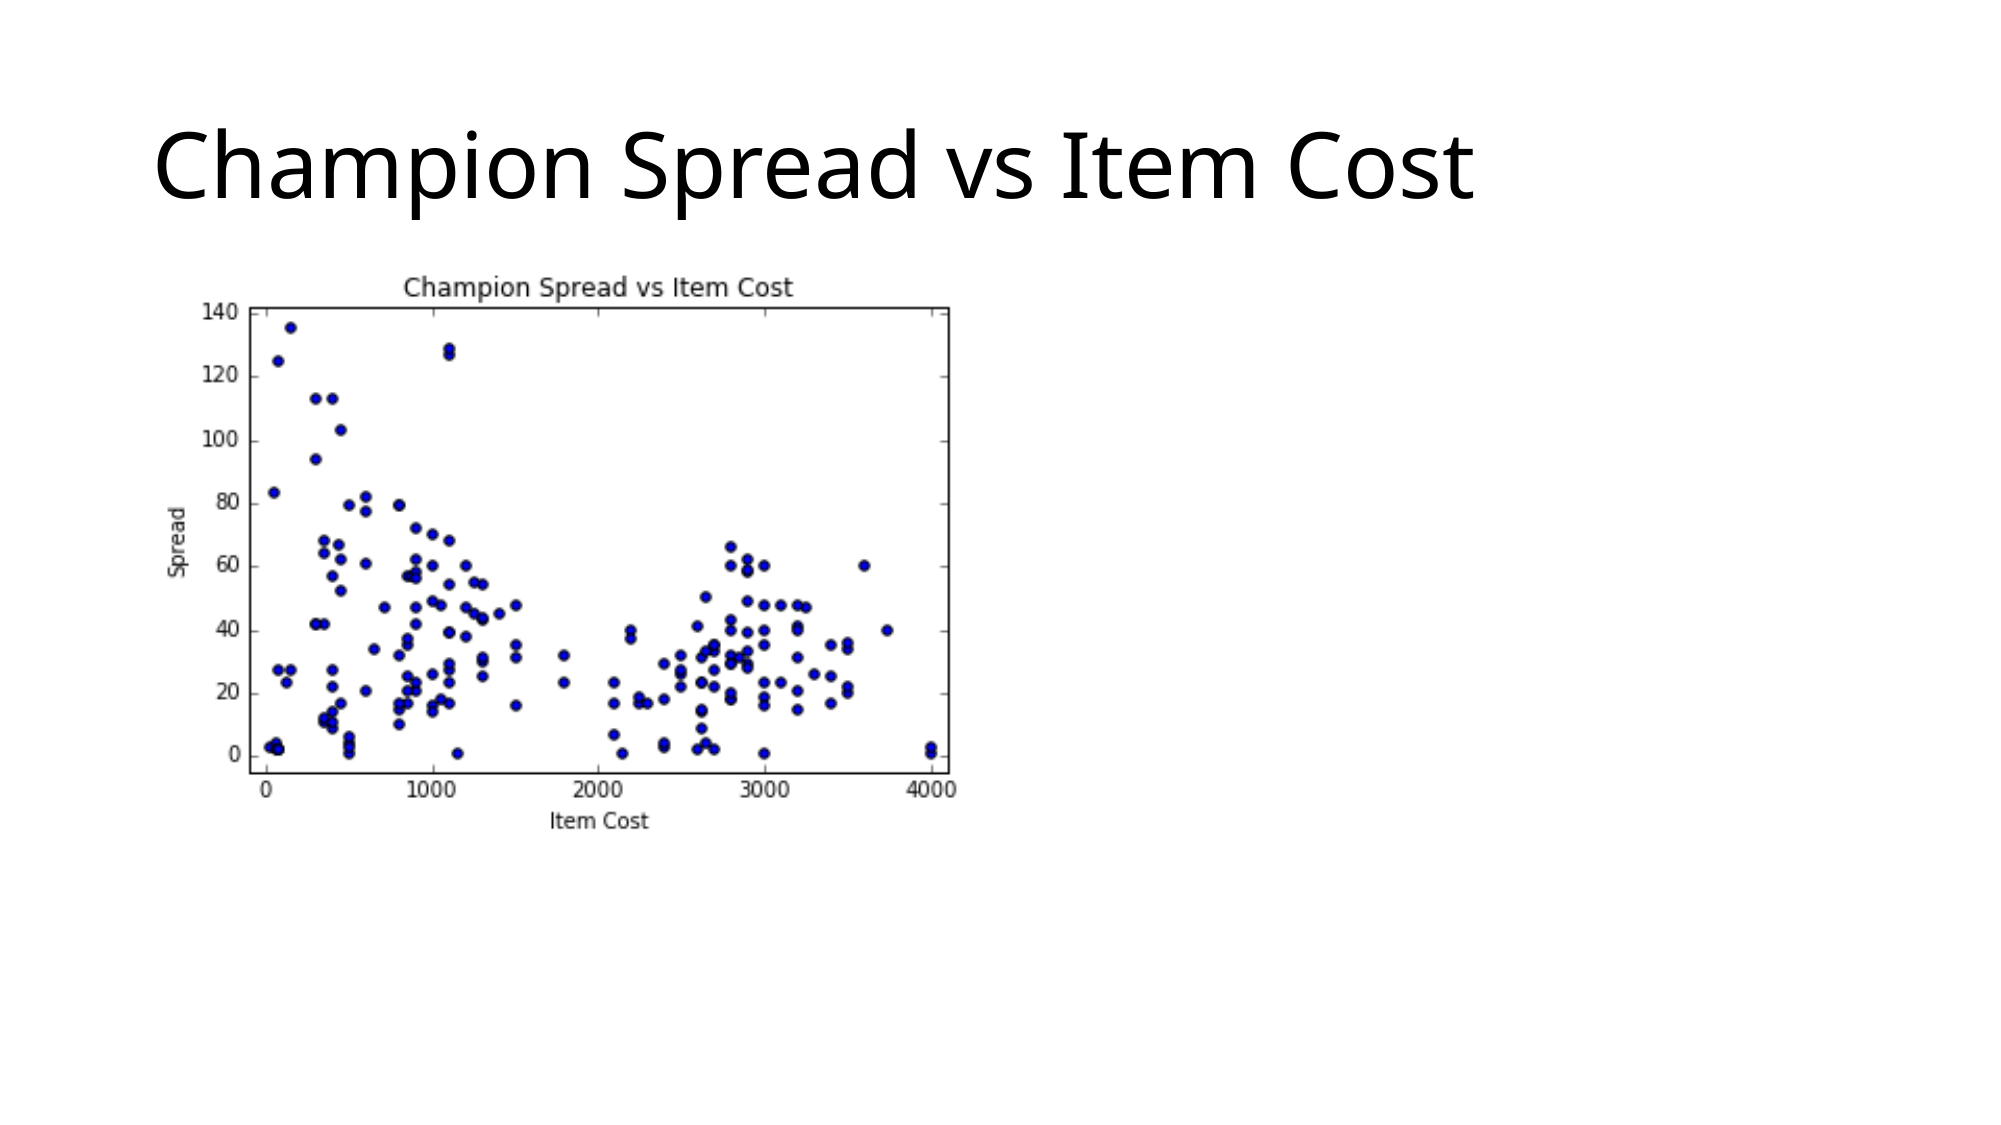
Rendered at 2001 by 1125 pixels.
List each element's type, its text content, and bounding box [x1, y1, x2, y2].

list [137, 247, 1038, 848]
title Champion Spread vs Item Cost [137, 59, 1863, 278]
